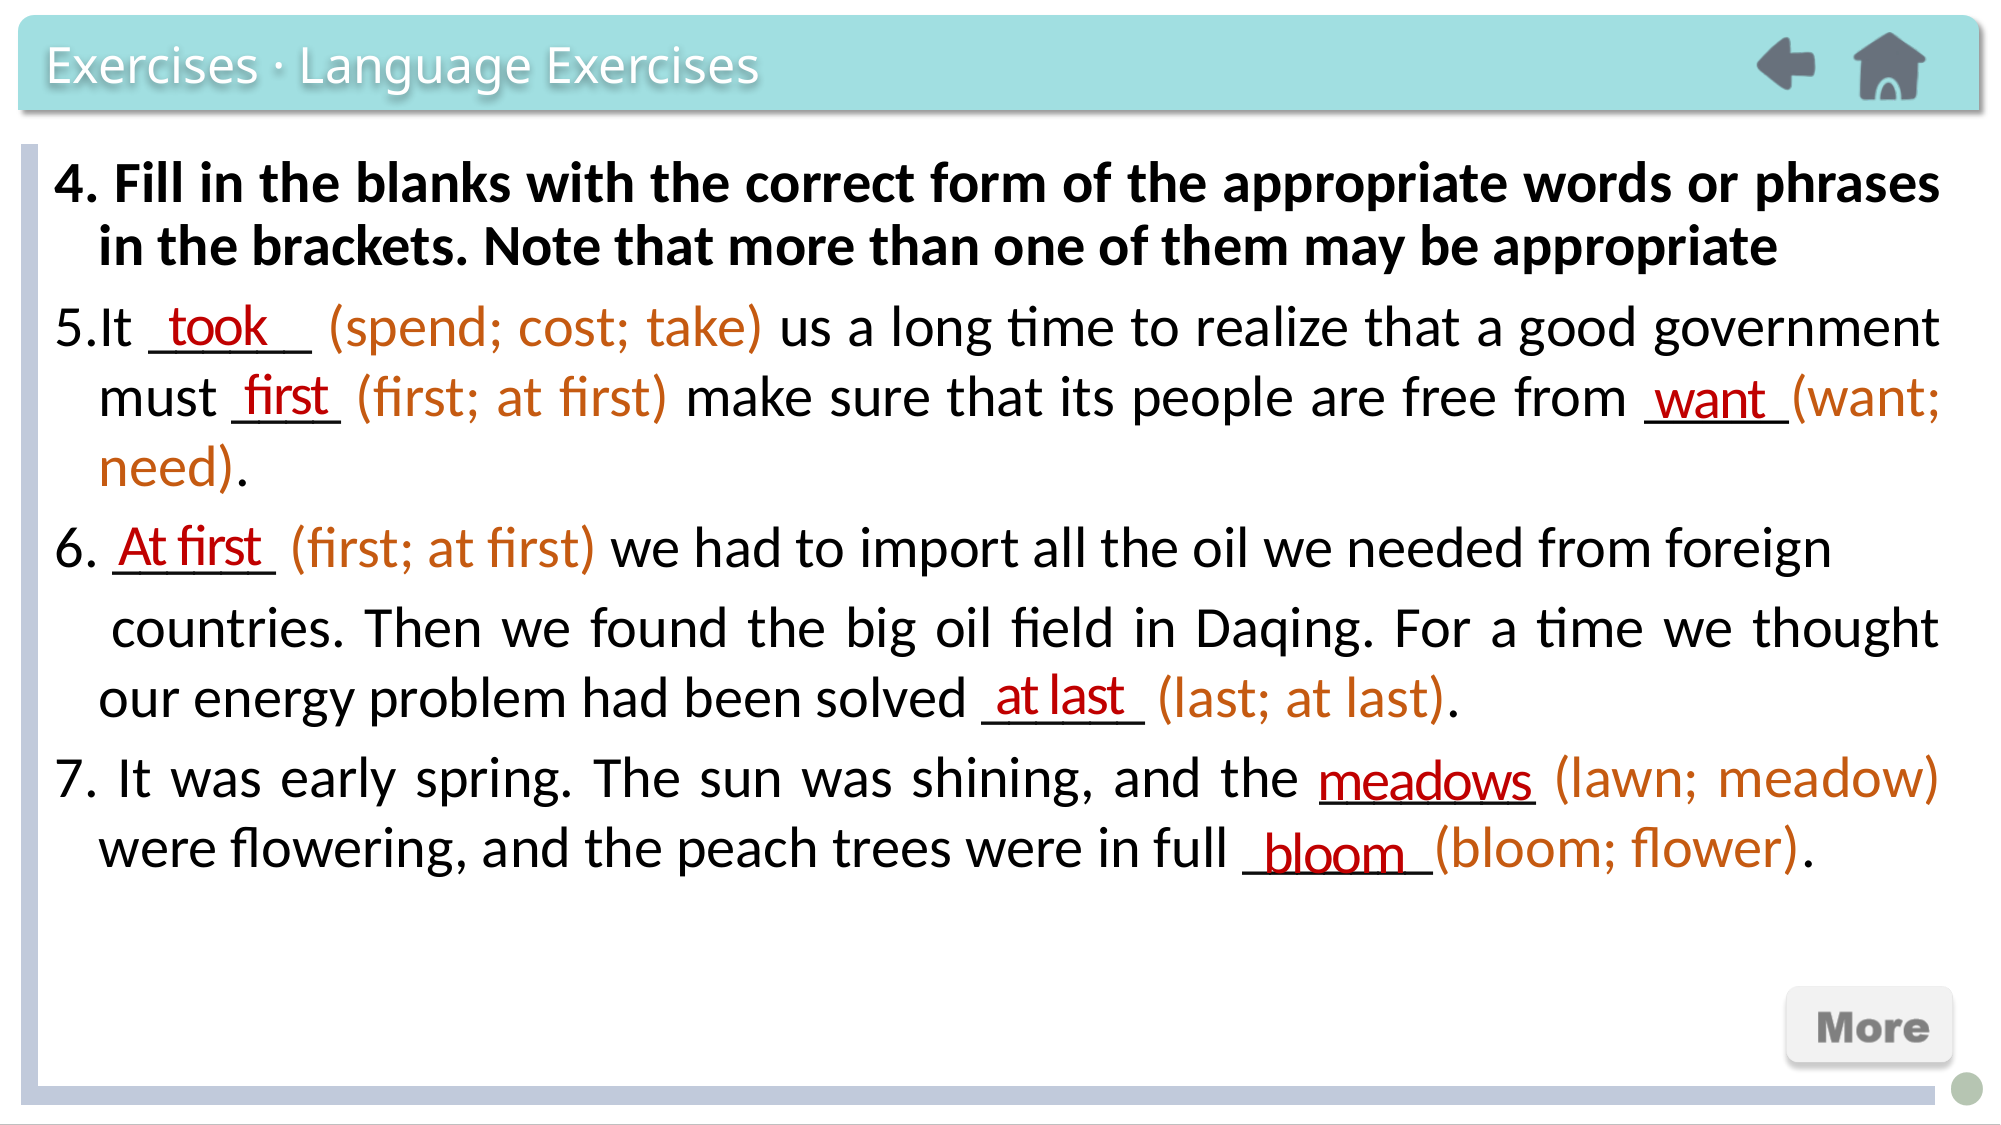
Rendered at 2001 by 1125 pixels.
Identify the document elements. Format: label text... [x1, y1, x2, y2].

picture [0, 0, 2001, 1125]
text_box bloom [1248, 808, 1422, 893]
text_box took [153, 279, 284, 365]
text_box At first [103, 499, 278, 585]
text_box first [229, 349, 345, 434]
text_box 4. Fill in the blanks with the correct form of the appropriate words or phrases in the brackets. Note that more than one of them may be appropriate 5.It ______ (spend; cost; take) us a long time to realize that a good government must ____ (first; at first) make sure that its people are free from _____(want; need). 6. ______ (first; at first) we had to import all the oil we needed from foreign countries. Then we found the big oil field in Daqing. For a time we thought our energy problem had been solved ______ (last; at last). 7. It was early spring. The sun was shining, and the ________ (lawn; meadow) were flowering, and the peach trees were in full _______(bloom; flower). [40, 144, 1957, 1068]
text_box meadows [1302, 734, 1549, 820]
text_box want [1639, 352, 1782, 438]
text_box Exercises · Language Exercises [30, 26, 1184, 101]
text_box at last [980, 648, 1141, 734]
